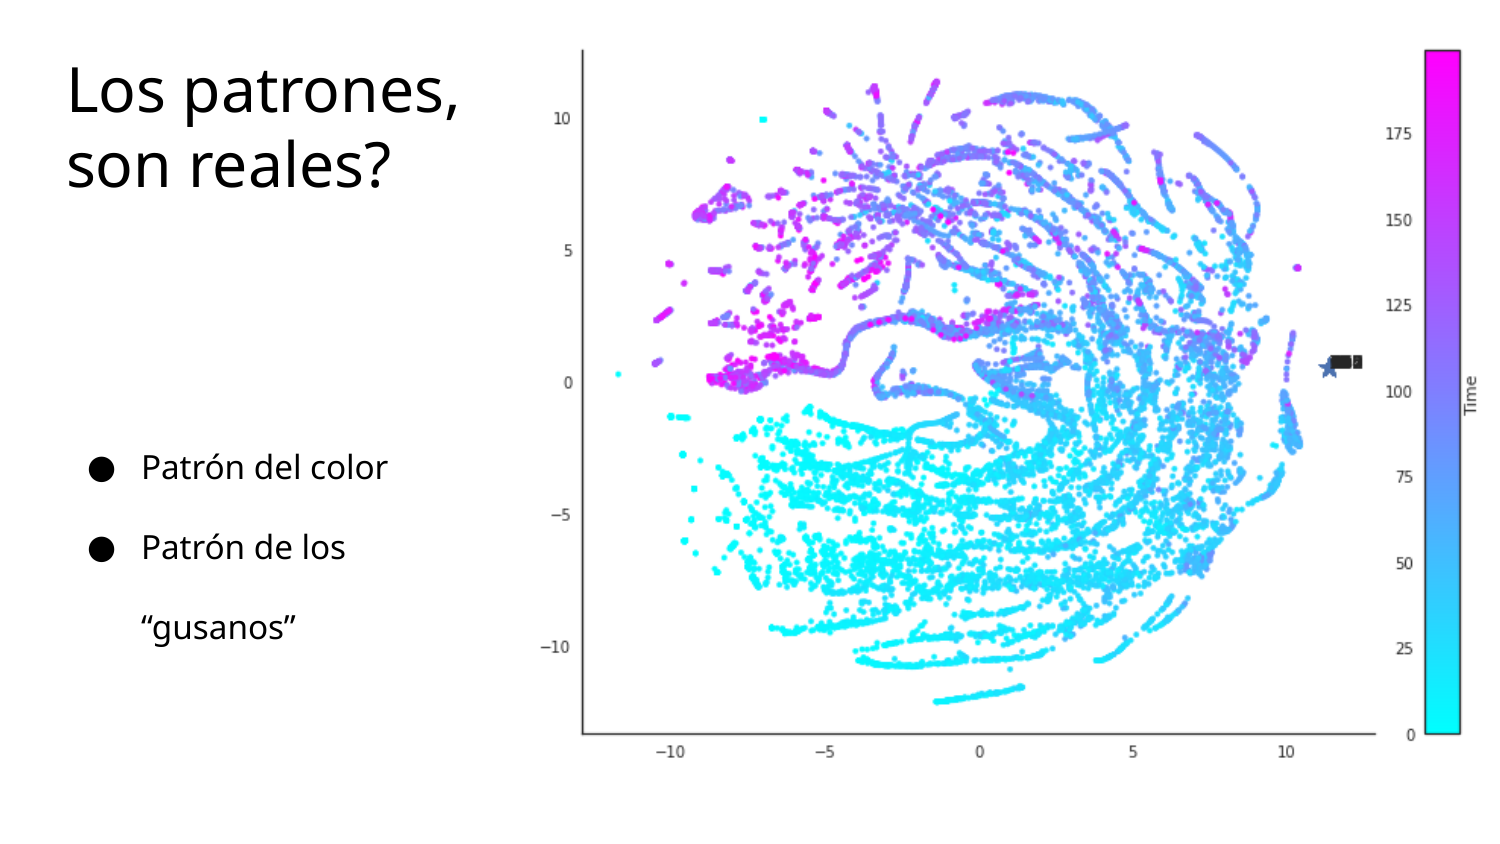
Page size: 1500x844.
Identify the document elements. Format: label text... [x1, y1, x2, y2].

list Patrón del color Patrón de los “gusanos” [51, 229, 512, 823]
title Los patrones, son reales? [51, 91, 512, 216]
picture [529, 41, 1490, 770]
